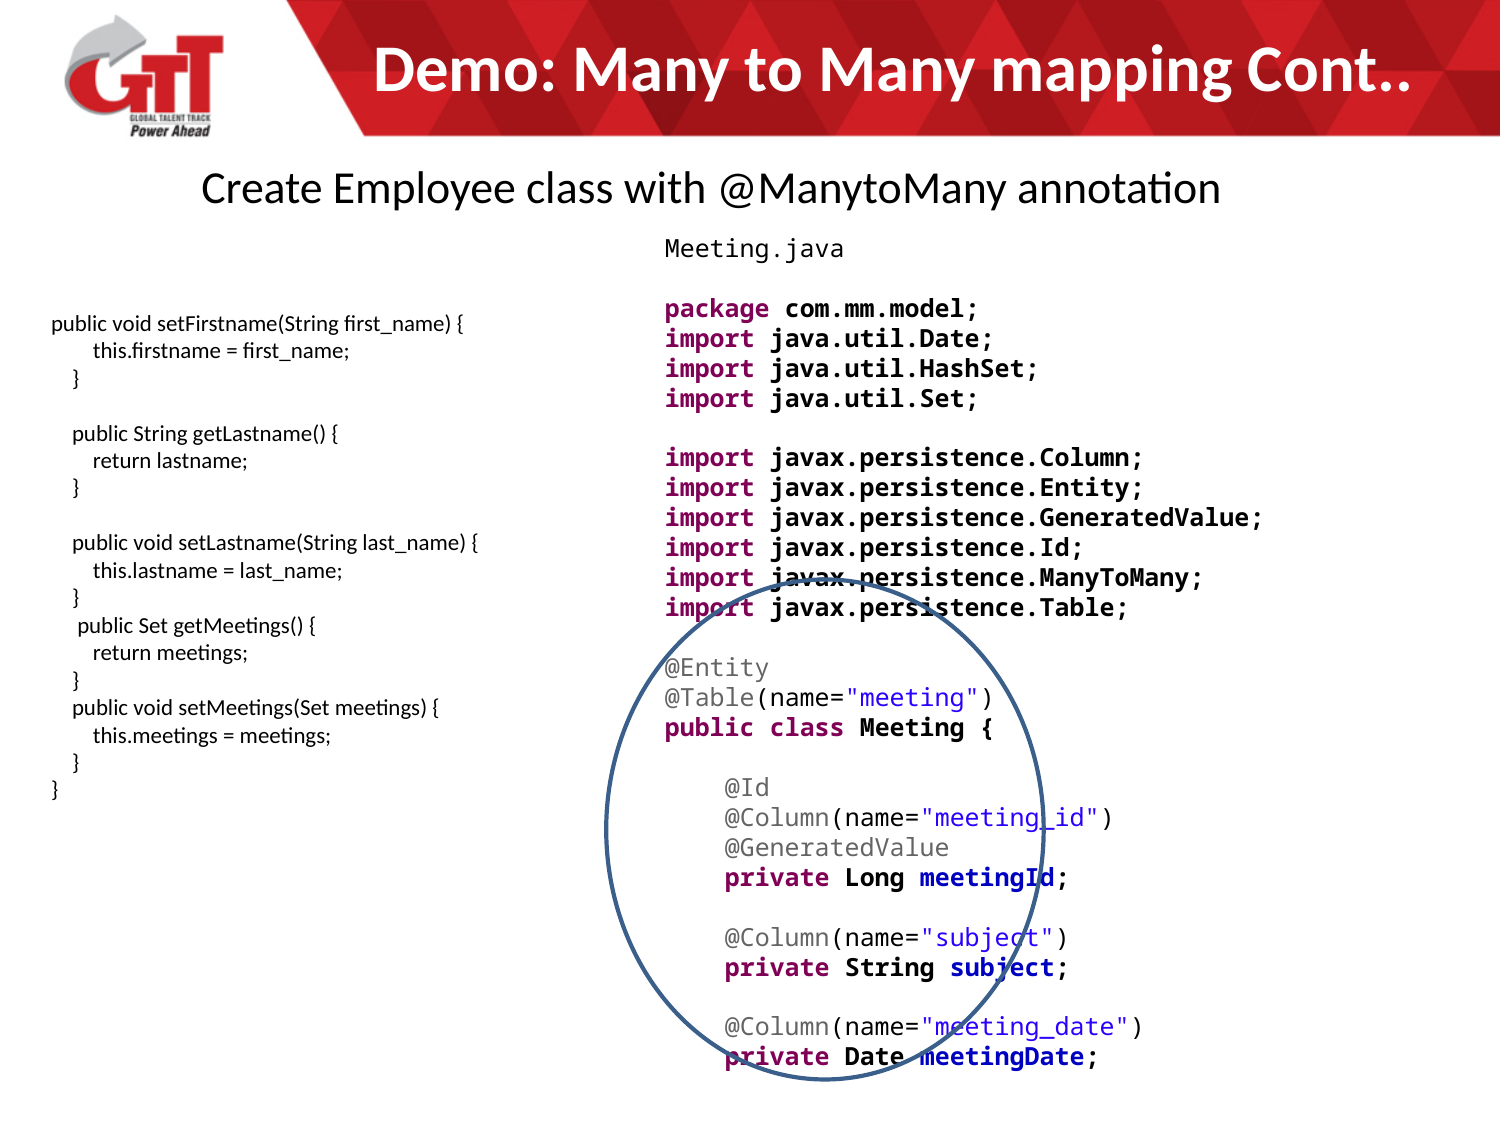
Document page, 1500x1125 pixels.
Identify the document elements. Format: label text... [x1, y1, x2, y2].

title Demo: Many to Many mapping Cont.. [324, 12, 1463, 118]
text_box Meeting.java package com.mm.model; import java.util.Date; import java.util.HashSet; import java.util.Set; import javax.persistence.Column; import javax.persistence.Entity; import javax.persistence.GeneratedValue; import javax.persistence.Id; import javax.persistence.ManyToMany; import javax.persistence.Table; @Entity @Table(name="meeting") public class Meeting { @Id @Column(name="meeting_id") @GeneratedValue private Long meetingId; @Column(name="subject") private String subject; @Column(name="meeting_date") private Date meetingDate; [650, 224, 1425, 1108]
picture [0, 0, 1500, 1125]
text_box Create Employee class with @ManytoMany annotation [111, 150, 1462, 296]
text_box [604, 577, 1046, 1082]
text_box public void setFirstname(String first_name) { this.firstname = first_name; } public String getLastname() { return lastname; } public void setLastname(String last_name) { this.lastname = last_name; } public Set getMeetings() { return meetings; } public void setMeetings(Set meetings) { this.meetings = meetings; } } [36, 300, 650, 838]
